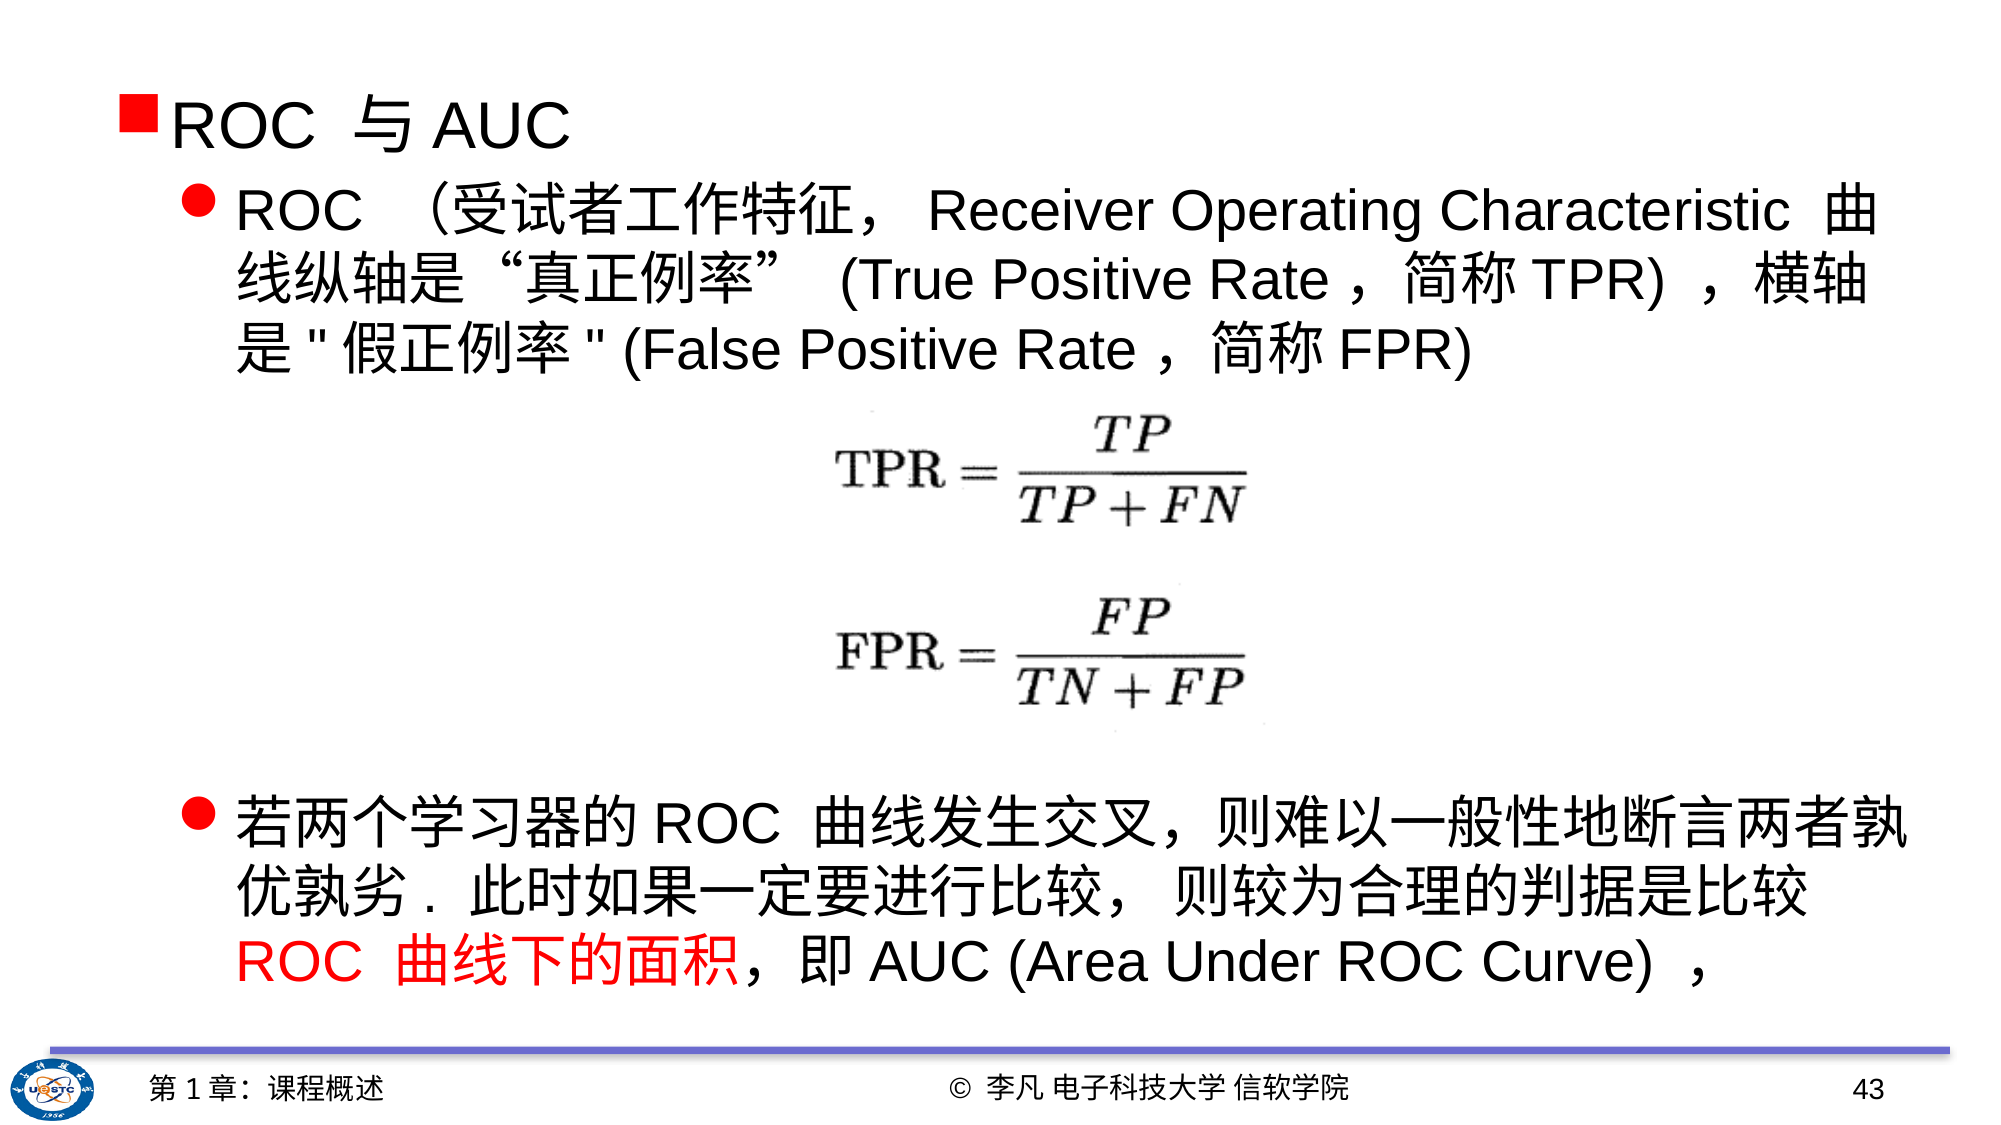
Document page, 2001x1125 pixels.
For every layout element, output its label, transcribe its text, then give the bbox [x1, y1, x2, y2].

picture [812, 387, 1271, 738]
slide_number 43 [1649, 1062, 1901, 1105]
slide_number 第1章：课程概述 [133, 1062, 651, 1105]
footer © 李凡 电子科技大学 信软学院 [833, 1061, 1467, 1104]
list ROC 与AUC ROC （受试者工作特征，Receiver Operating Characteristic 曲线纵轴是“真正例率” (True Positive Rate，简称TPR) ，横轴是"假正例率" (False Positive Rate，简称FPR) 若两个学习器的ROC 曲线发生交叉，则难以一般性地断言两者孰优孰劣. 此时如果一定要进行比较， 则较为合理的判据是比较ROC 曲线下的面积，即AUC (Area Under ROC Curve) ， [99, 75, 1938, 1005]
picture [10, 1058, 94, 1121]
